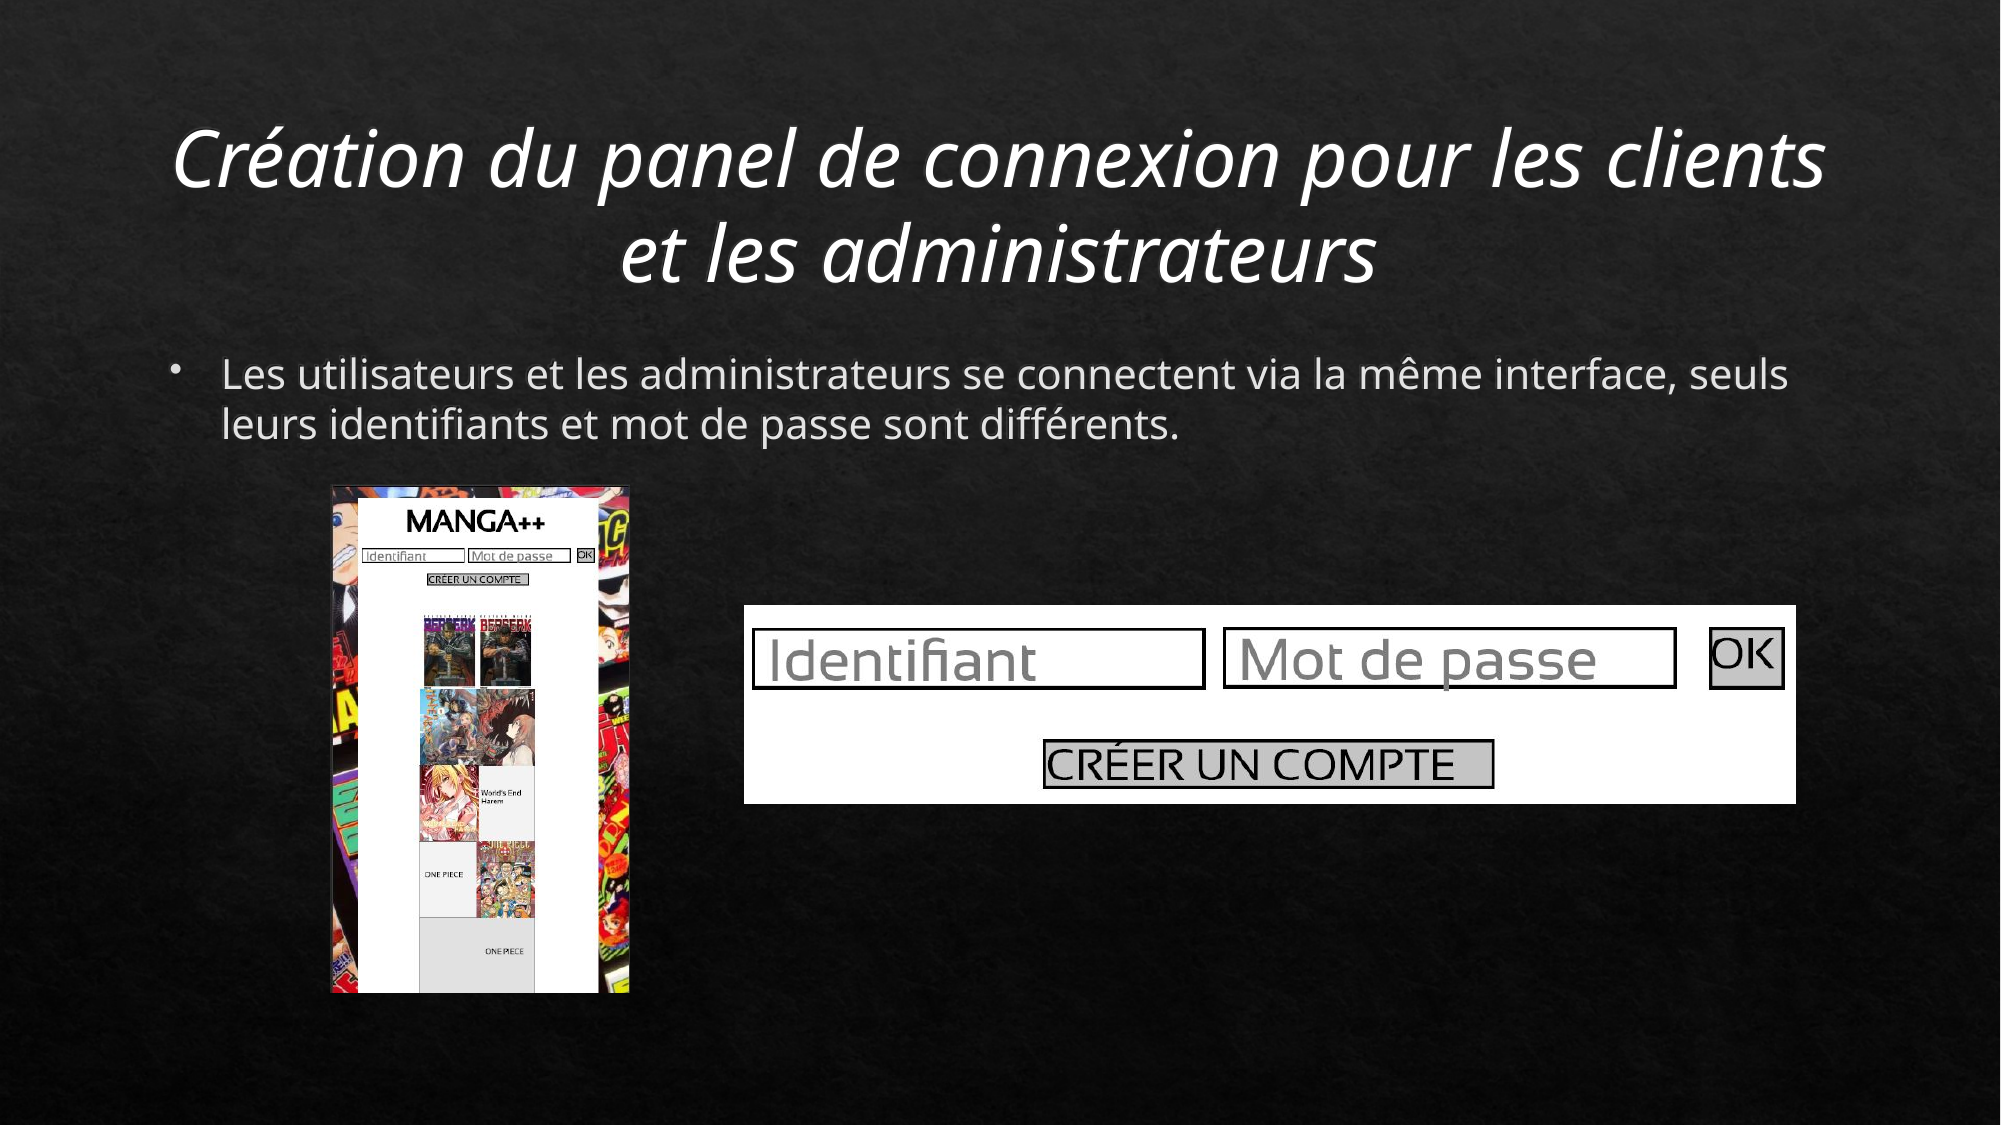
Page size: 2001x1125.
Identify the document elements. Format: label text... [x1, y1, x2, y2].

text_box Création du panel de connexion pour les clients et les administrateurs [149, 99, 1849, 307]
picture [0, 0, 2001, 1125]
text_box Les utilisateurs et les administrateurs se connectent via la même interface, seuls leurs identifiants et mot de passe sont différents. [149, 340, 1849, 950]
